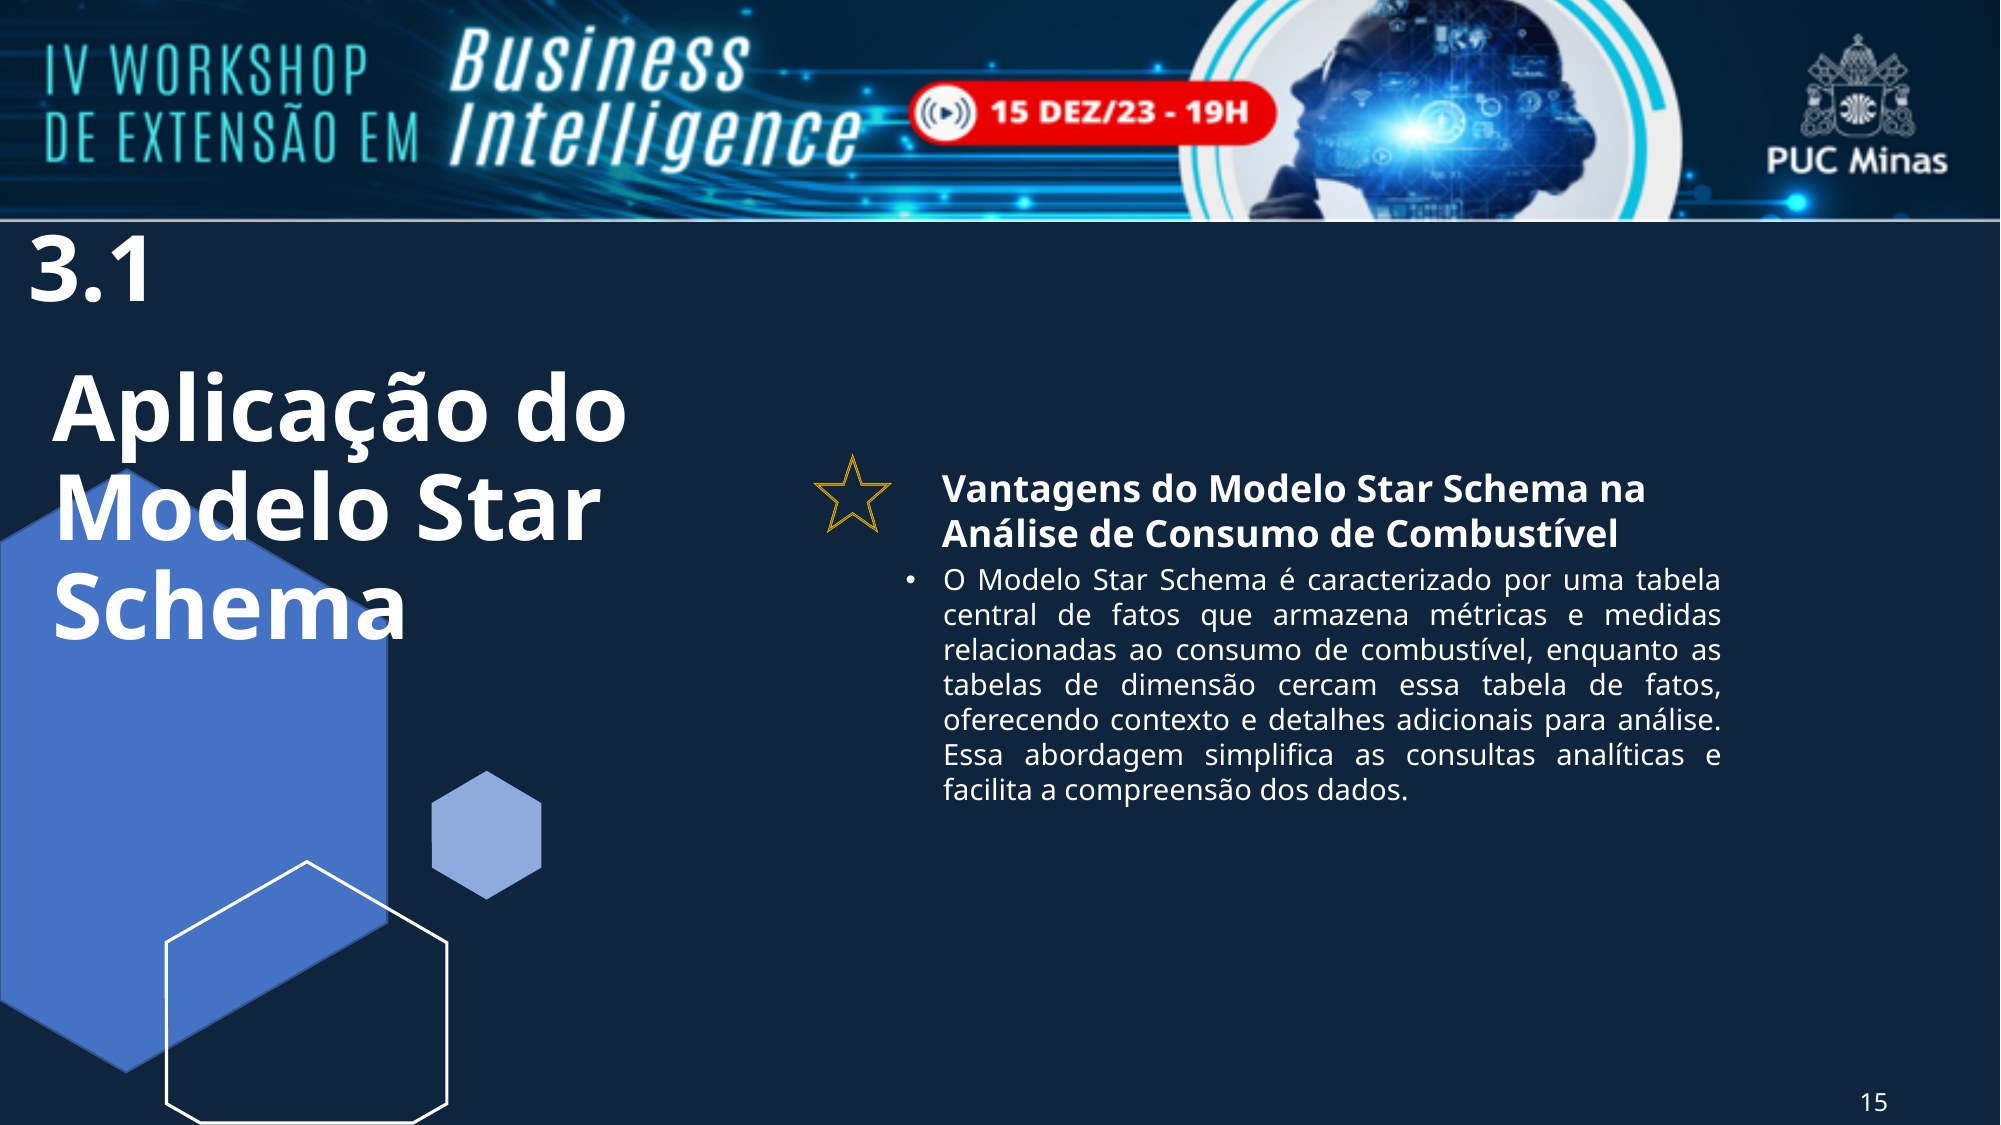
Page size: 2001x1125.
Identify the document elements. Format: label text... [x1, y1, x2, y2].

picture [0, 0, 2000, 222]
list O Modelo Star Schema é caracterizado por uma tabela central de fatos que armazena métricas e medidas relacionadas ao consumo de combustível, enquanto as tabelas de dimensão cercam essa tabela de fatos, oferecendo contexto e detalhes adicionais para análise. Essa abordagem simplifica as consultas analíticas e facilita a compreensão dos dados. [890, 553, 1738, 662]
picture [810, 446, 895, 540]
list Vantagens do Modelo Star Schema na Análise de Consumo de Combustível [926, 493, 1774, 563]
title Aplicação do Modelo Star Schema [37, 381, 693, 729]
text_box 15 [1836, 1073, 1912, 1125]
text_box 3.1 [13, 222, 853, 381]
